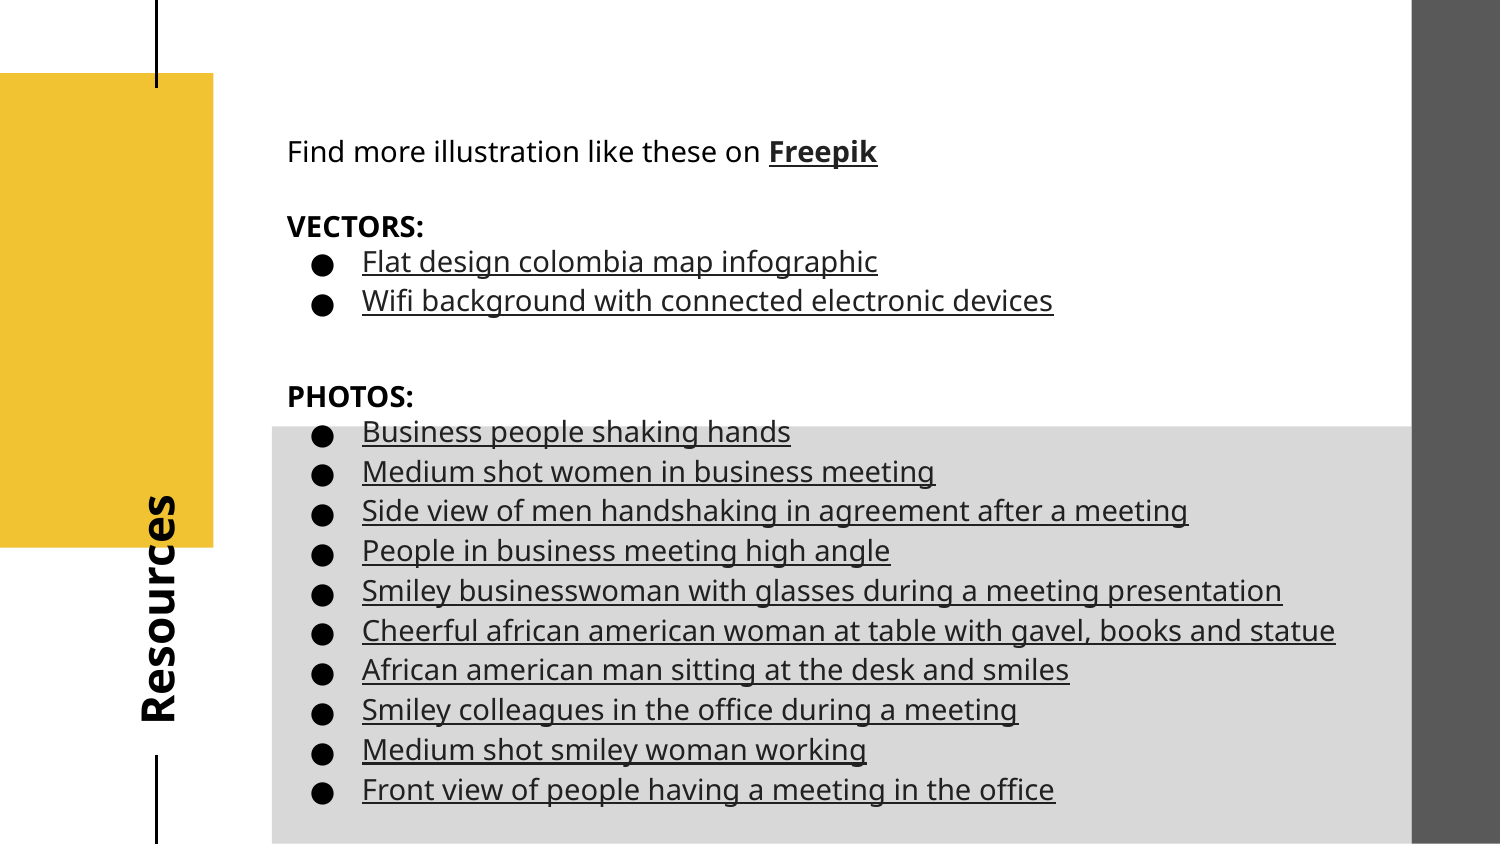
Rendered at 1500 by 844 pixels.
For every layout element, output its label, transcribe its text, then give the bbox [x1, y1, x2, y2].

list Find more illustration like these on Freepik VECTORS: Flat design colombia map infographic Wifi background with connected electronic devices PHOTOS: Business people shaking hands Medium shot women in business meeting Side view of men handshaking in agreement after a meeting People in business meeting high angle Smiley businesswoman with glasses during a meeting presentation Cheerful african american woman at table with gavel, books and statue African american man sitting at the desk and smiles Smiley colleagues in the office during a meeting Medium shot smiley woman working Front view of people having a meeting in the office [271, 118, 1385, 756]
title Resources [116, 102, 195, 741]
